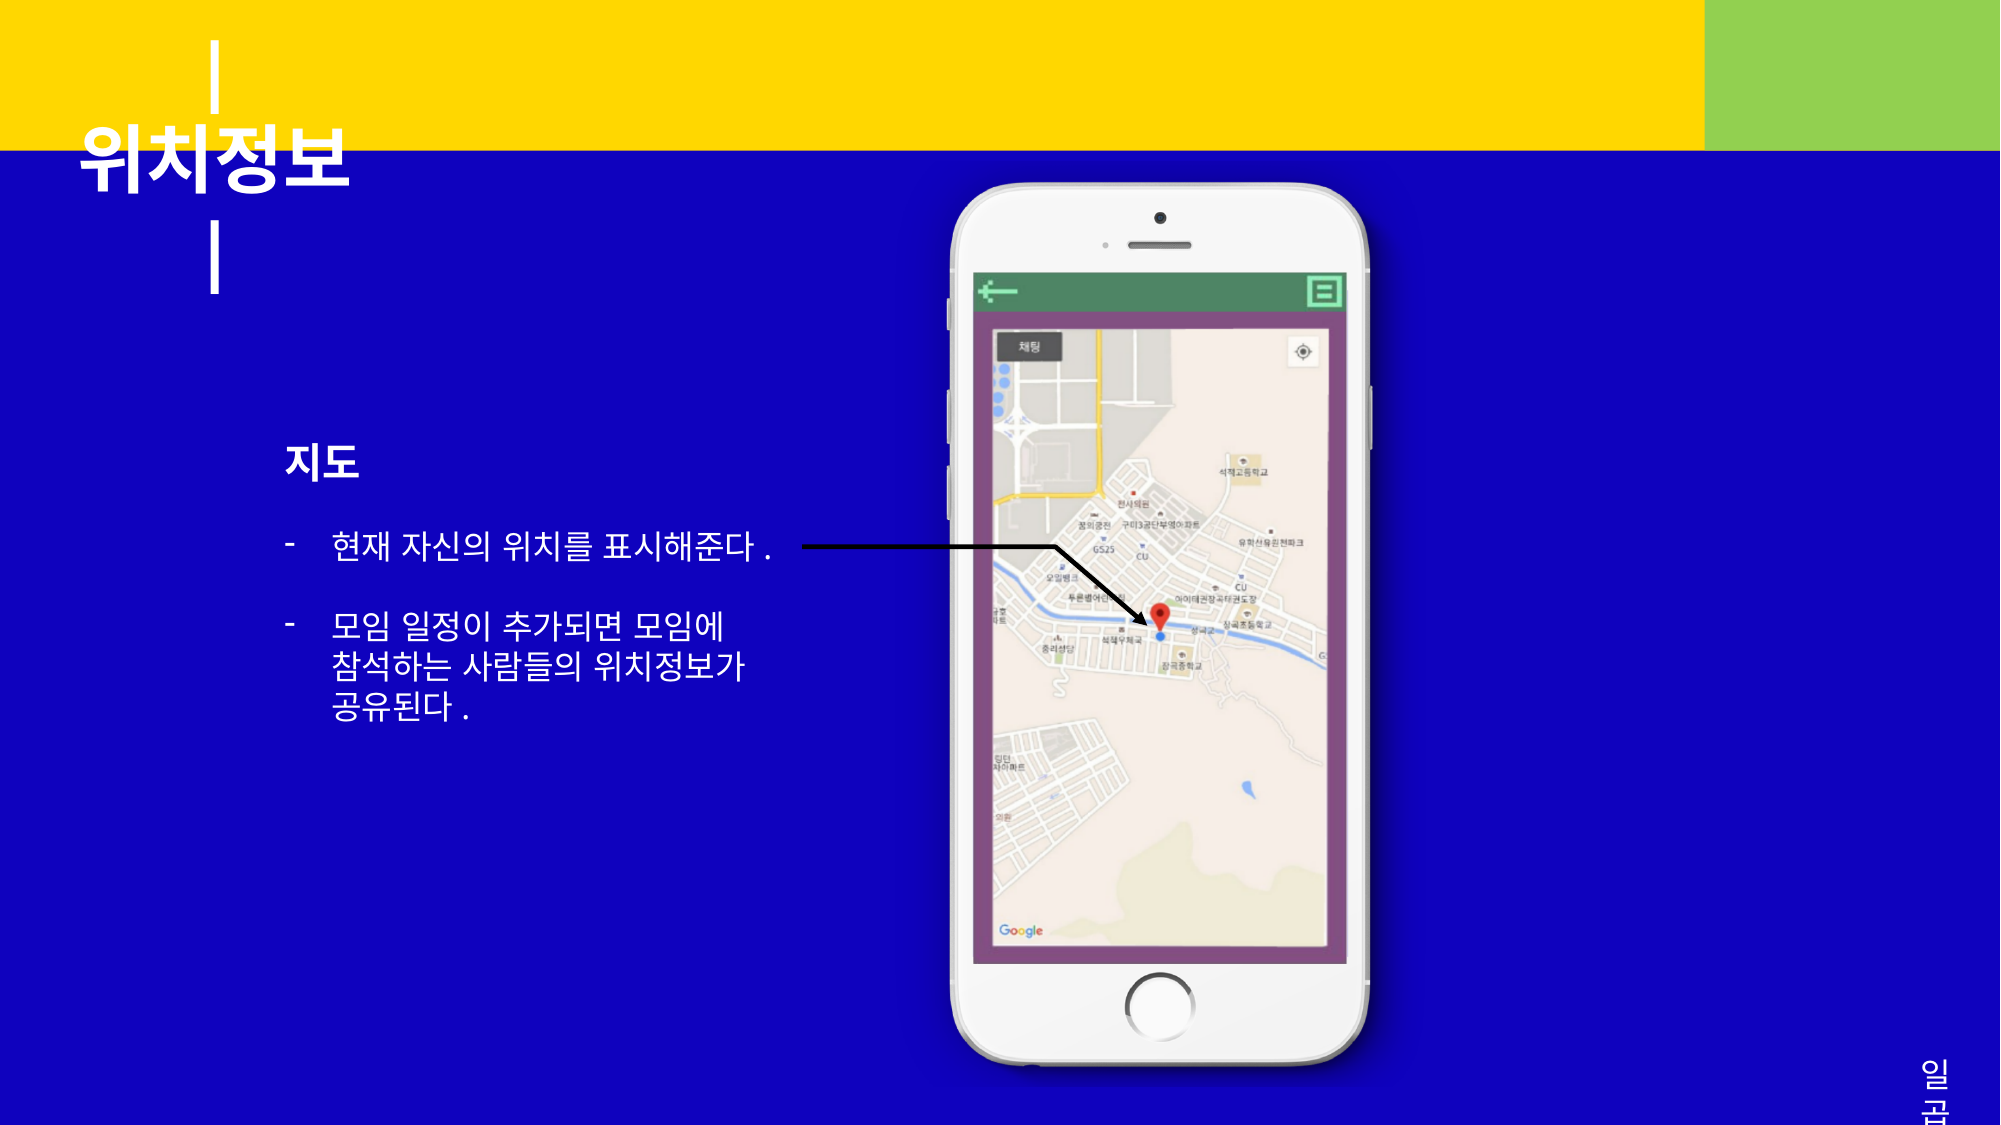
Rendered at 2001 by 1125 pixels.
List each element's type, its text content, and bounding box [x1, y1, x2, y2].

picture [697, 160, 1624, 1087]
text_box 일곱 [1890, 1047, 1981, 1125]
text_box | 위치정보 | [30, 15, 401, 300]
text_box [0, 149, 2000, 1125]
text_box [1703, 0, 2000, 152]
text_box 지도 현재 자신의 위치를 표시해준다. 모임 일정이 추가되면 모임에 참석하는 사람들의 위치정보가 공유된다. [269, 429, 691, 734]
